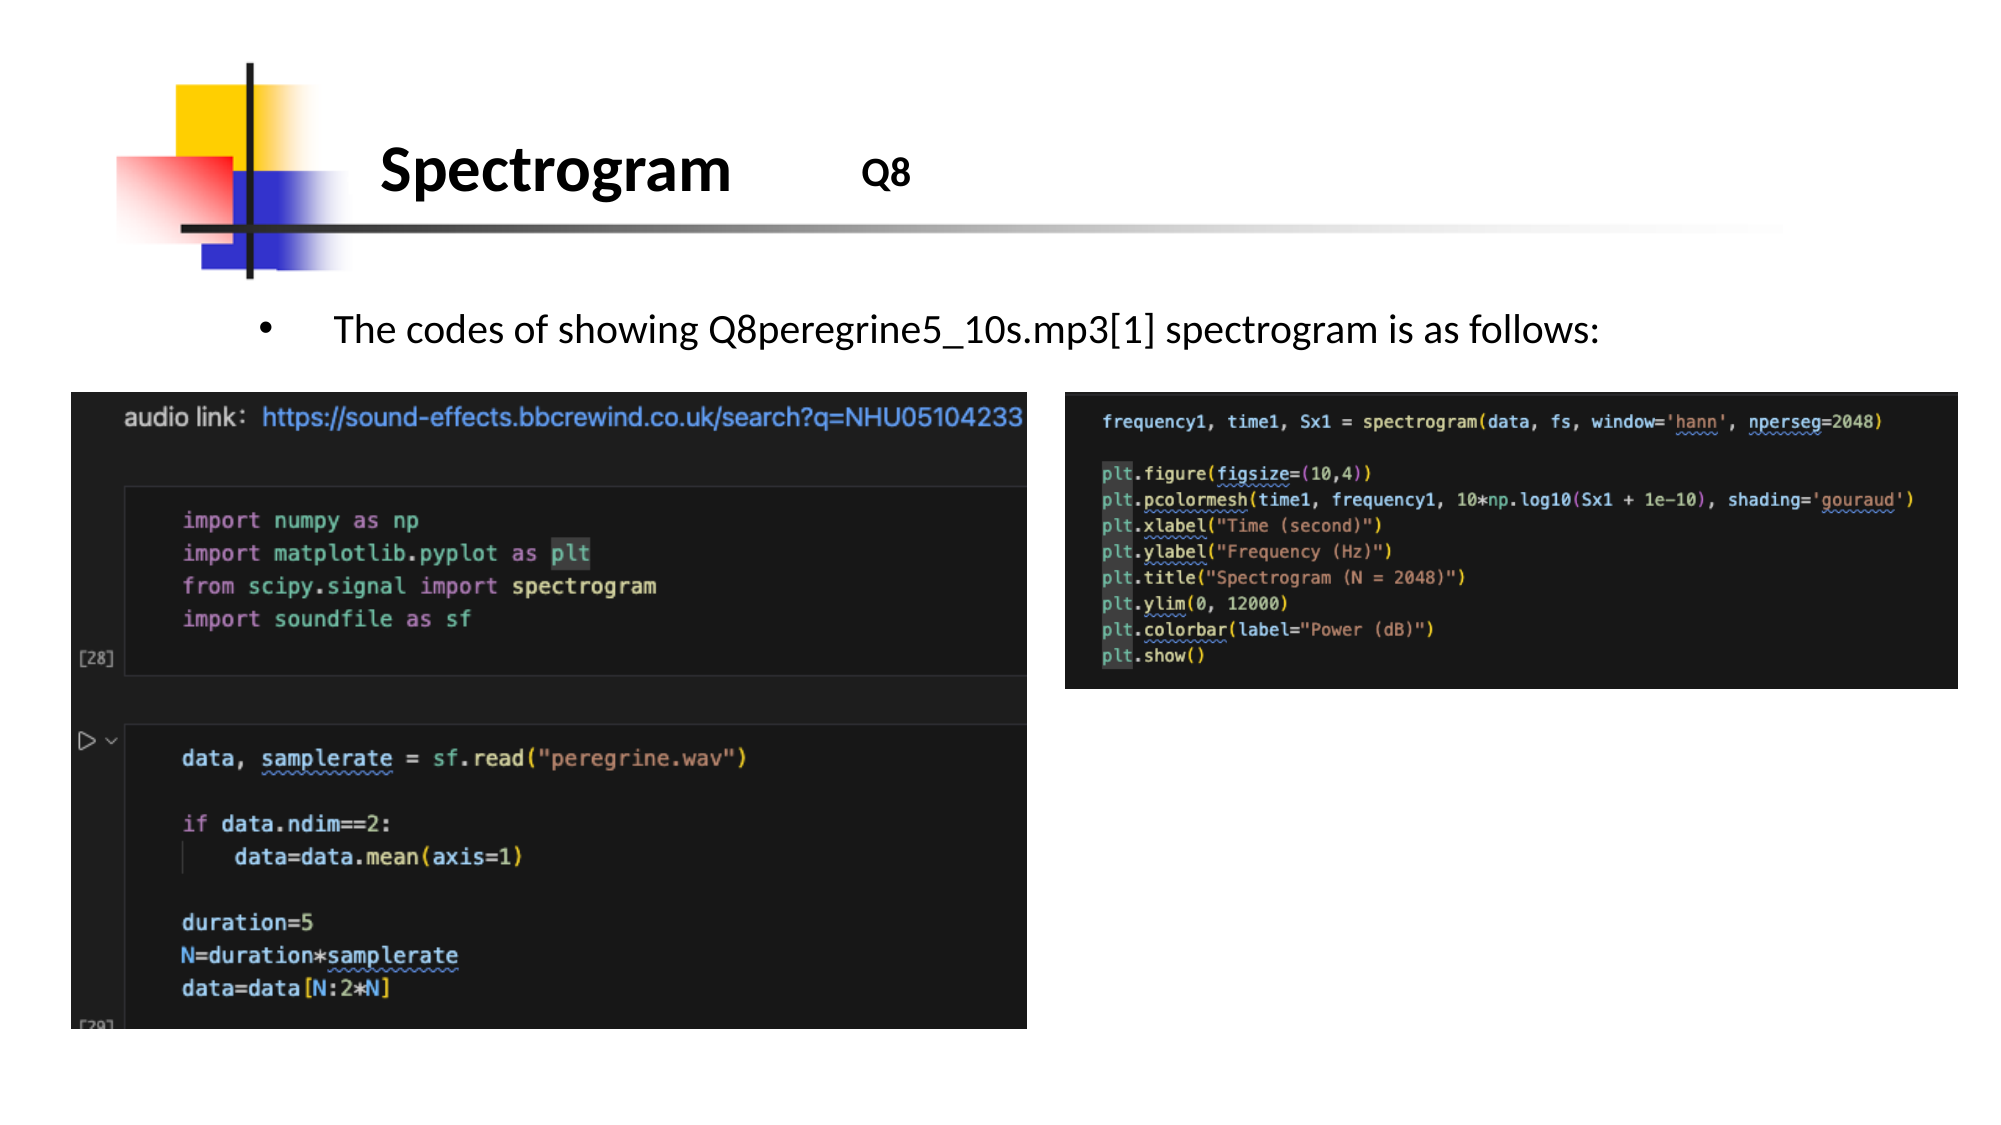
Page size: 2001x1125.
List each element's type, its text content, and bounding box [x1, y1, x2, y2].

text_box The codes of showing Q8peregrine5_10s.mp3[1] spectrogram is as follows: [243, 303, 1750, 393]
picture [1065, 392, 1958, 689]
picture [104, 52, 1783, 303]
picture [71, 392, 1027, 1029]
